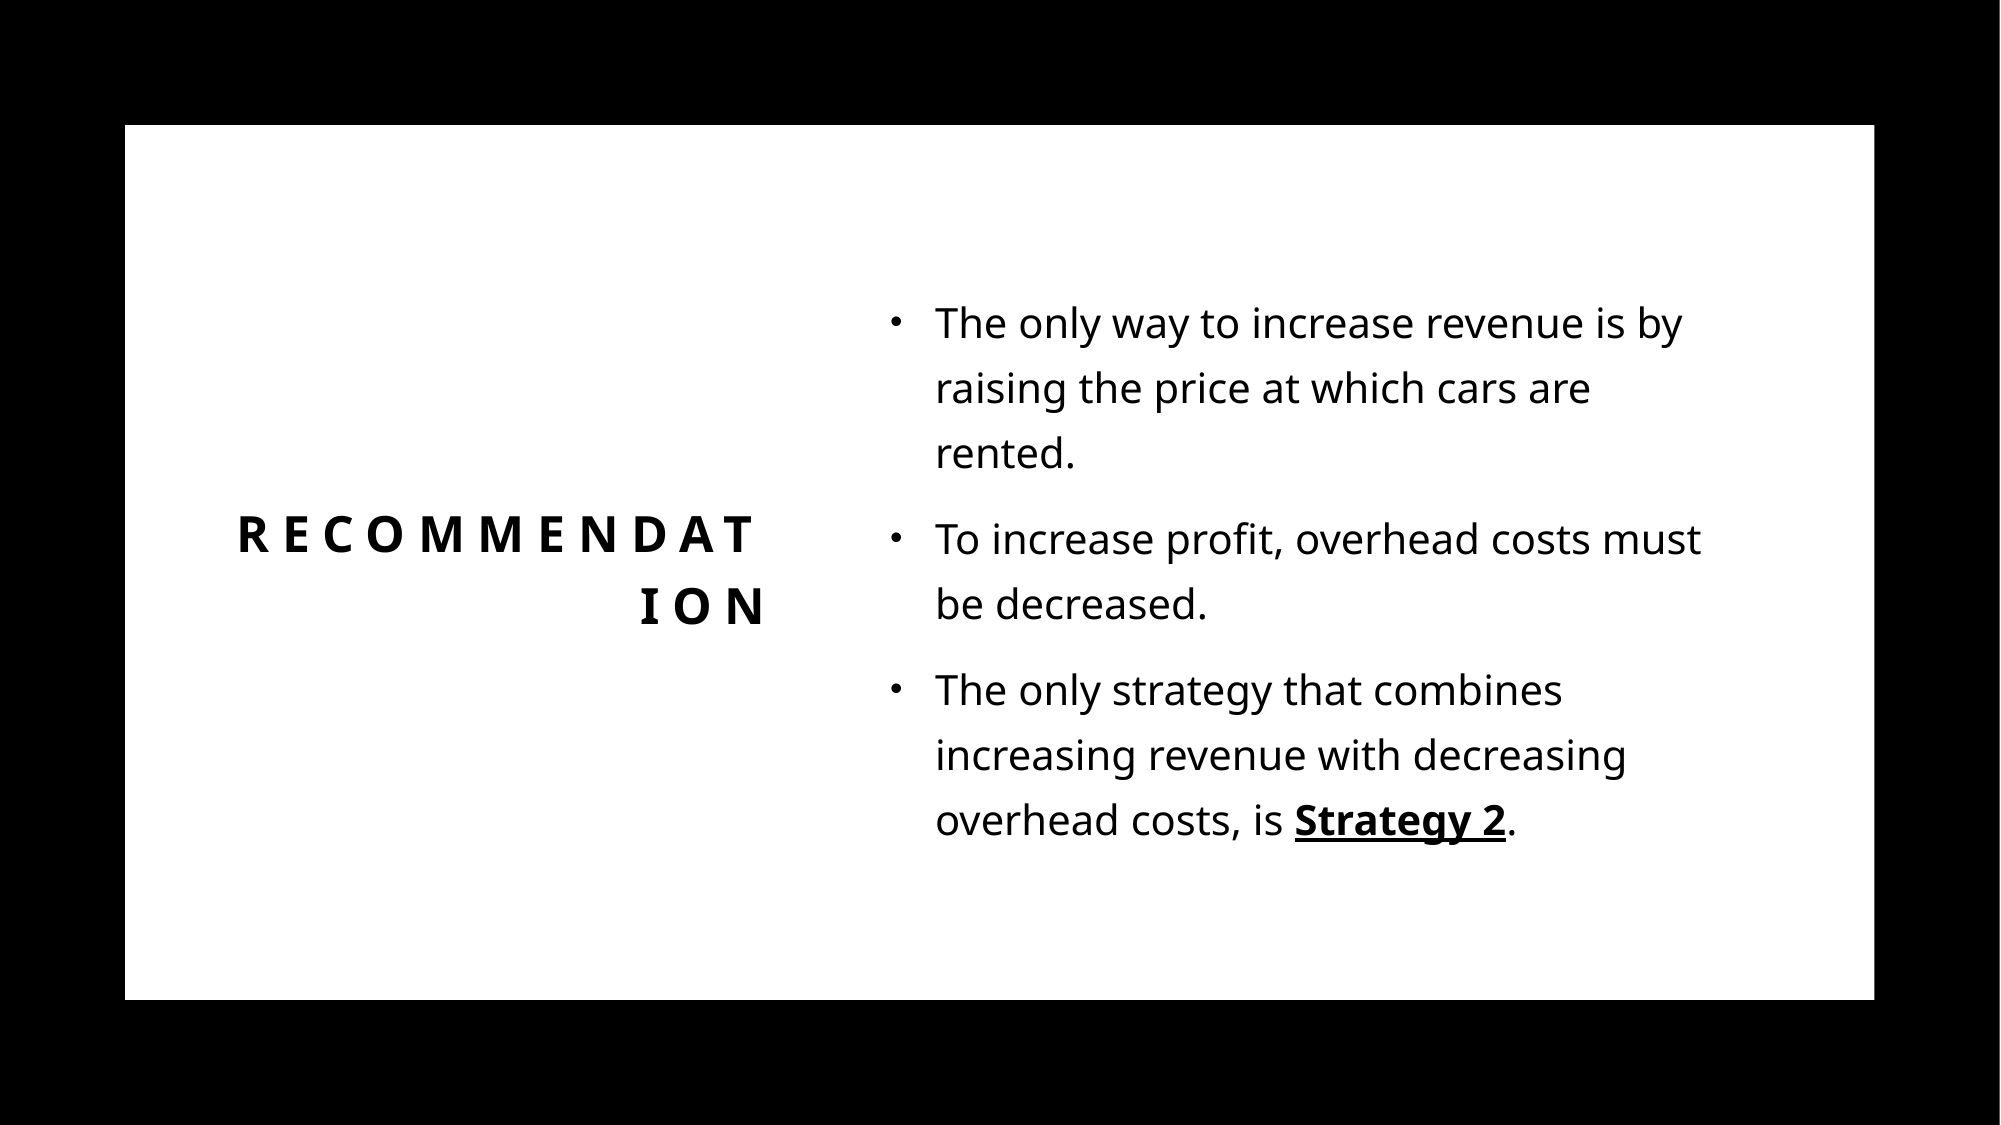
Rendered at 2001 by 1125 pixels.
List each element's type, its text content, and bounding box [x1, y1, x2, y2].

text_box [124, 124, 1875, 1001]
title recommendation [211, 249, 781, 875]
list The only way to increase revenue is by raising the price at which cars are rented. To increase profit, overhead costs must be decreased. The only strategy that combines increasing revenue with decreasing overhead costs, is Strategy 2. [875, 249, 1750, 875]
text_box [0, 0, 2000, 1125]
